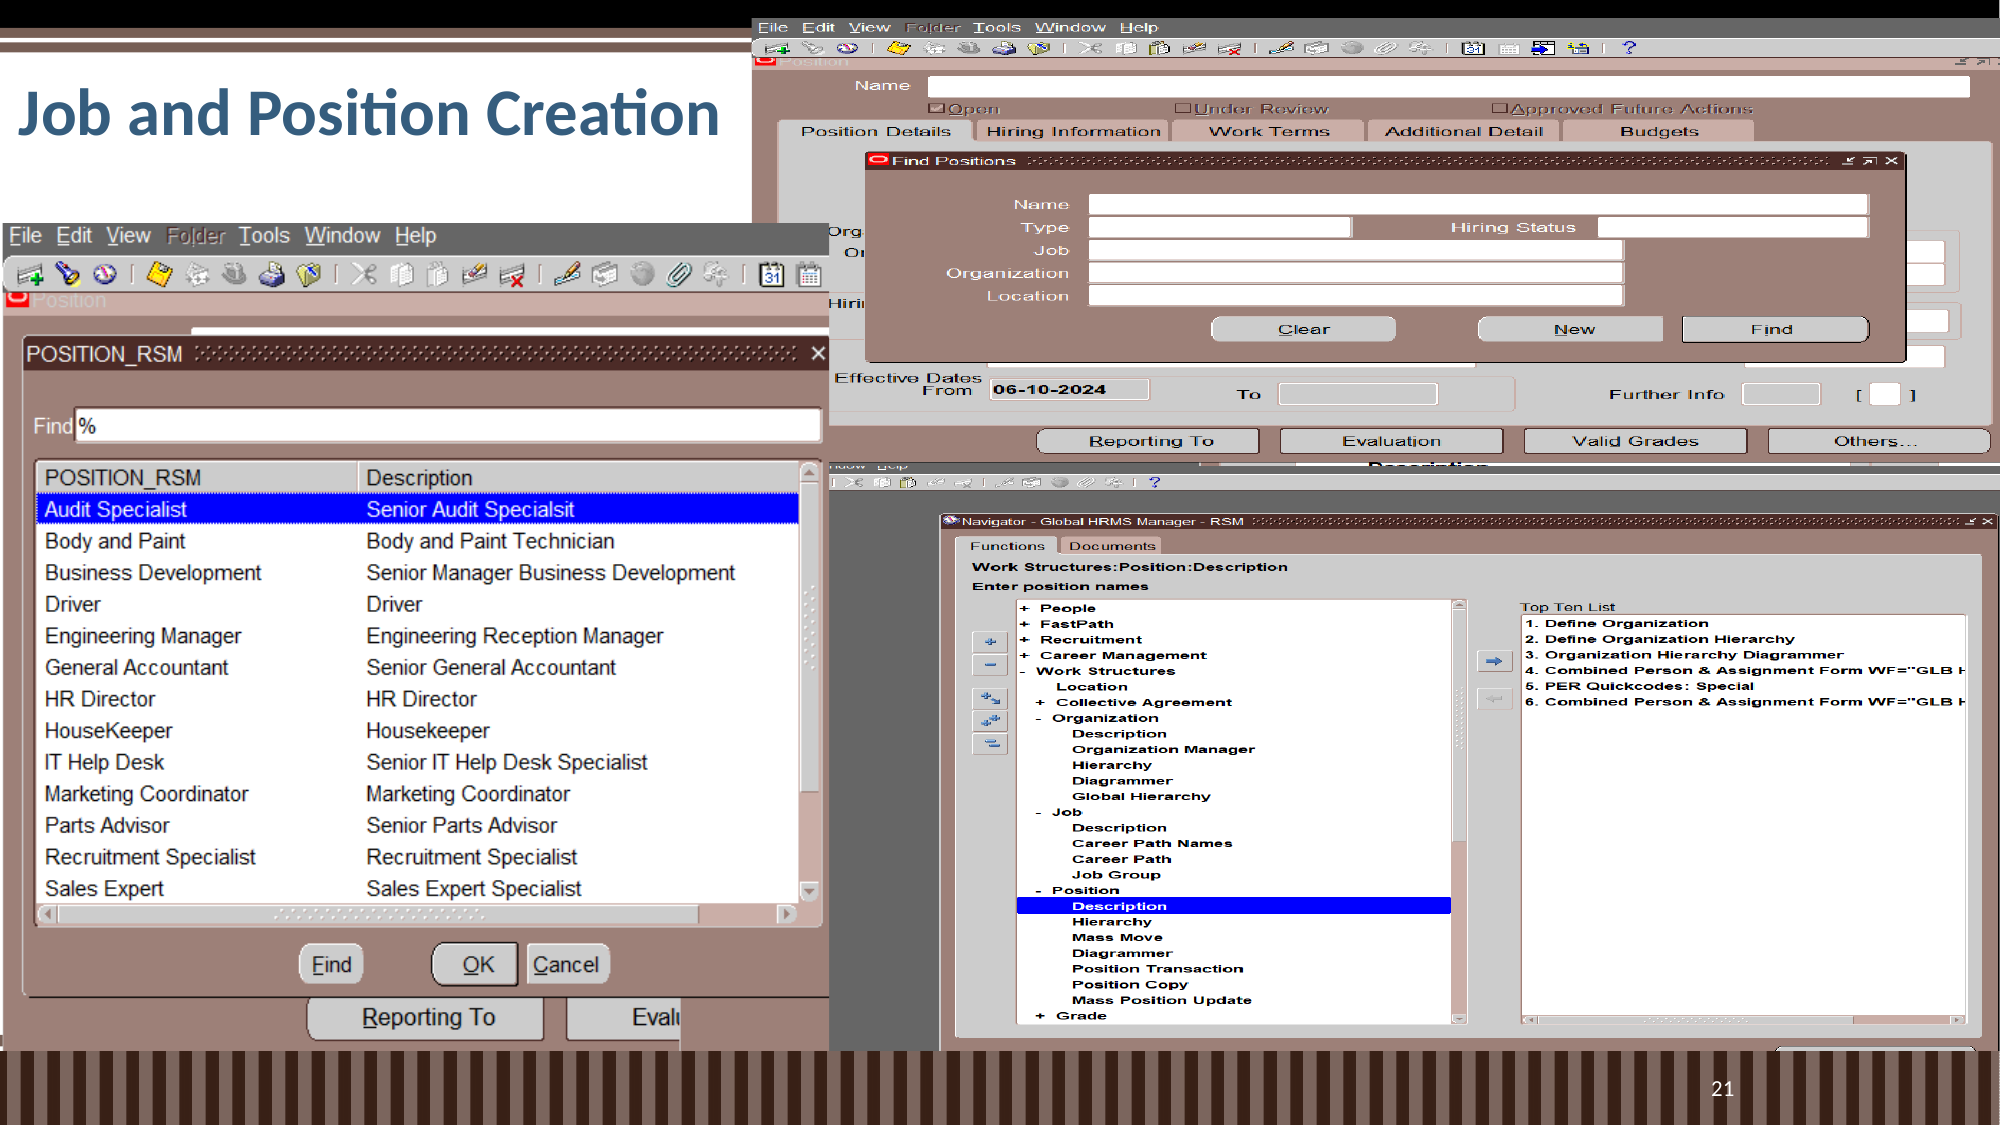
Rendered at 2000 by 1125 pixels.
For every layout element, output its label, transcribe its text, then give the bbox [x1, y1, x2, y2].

picture [2, 18, 2000, 1051]
slide_number 21 [1596, 1069, 1750, 1107]
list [830, 466, 2000, 1051]
title Job and Position Creation [3, 62, 751, 223]
